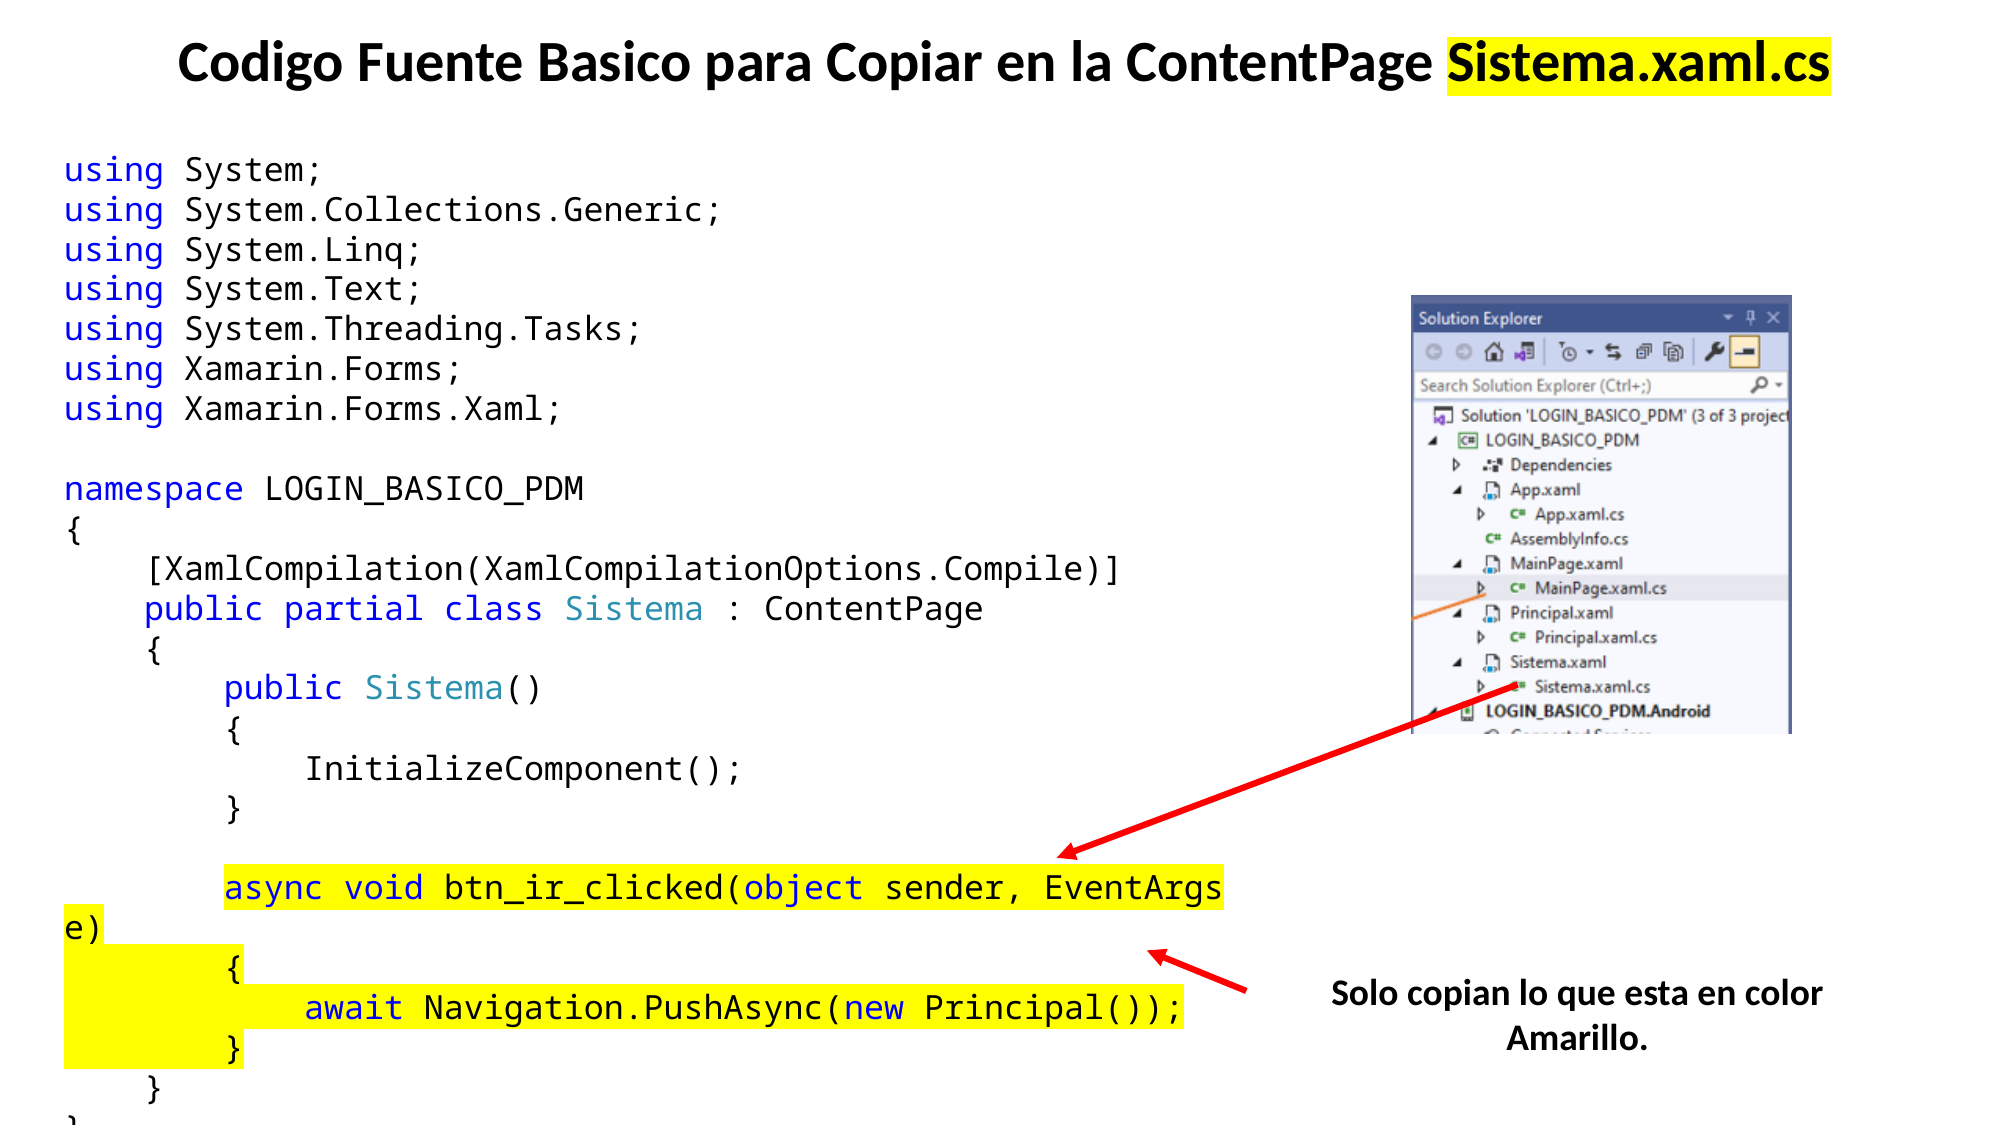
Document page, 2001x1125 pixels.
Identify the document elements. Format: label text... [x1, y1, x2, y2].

text_box Codigo Fuente Basico para Copiar en la ContentPage Sistema.xaml.cs [49, 15, 1961, 100]
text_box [1146, 950, 1247, 991]
text_box Solo copian lo que esta en color Amarillo. [1246, 960, 1909, 1066]
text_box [1056, 684, 1518, 858]
picture [1411, 295, 1792, 734]
text_box using System; using System.Collections.Generic; using System.Linq; using System.Text; using System.Threading.Tasks; using Xamarin.Forms; using Xamarin.Forms.Xaml; namespace LOGIN_BASICO_PDM { [XamlCompilation(XamlCompilationOptions.Compile)] public partial class Sistema : ContentPage { public Sistema() { InitializeComponent(); } async void btn_ir_clicked(object sender, EventArgs e) { await Navigation.PushAsync(new Principal()); } } } [49, 140, 1257, 1125]
